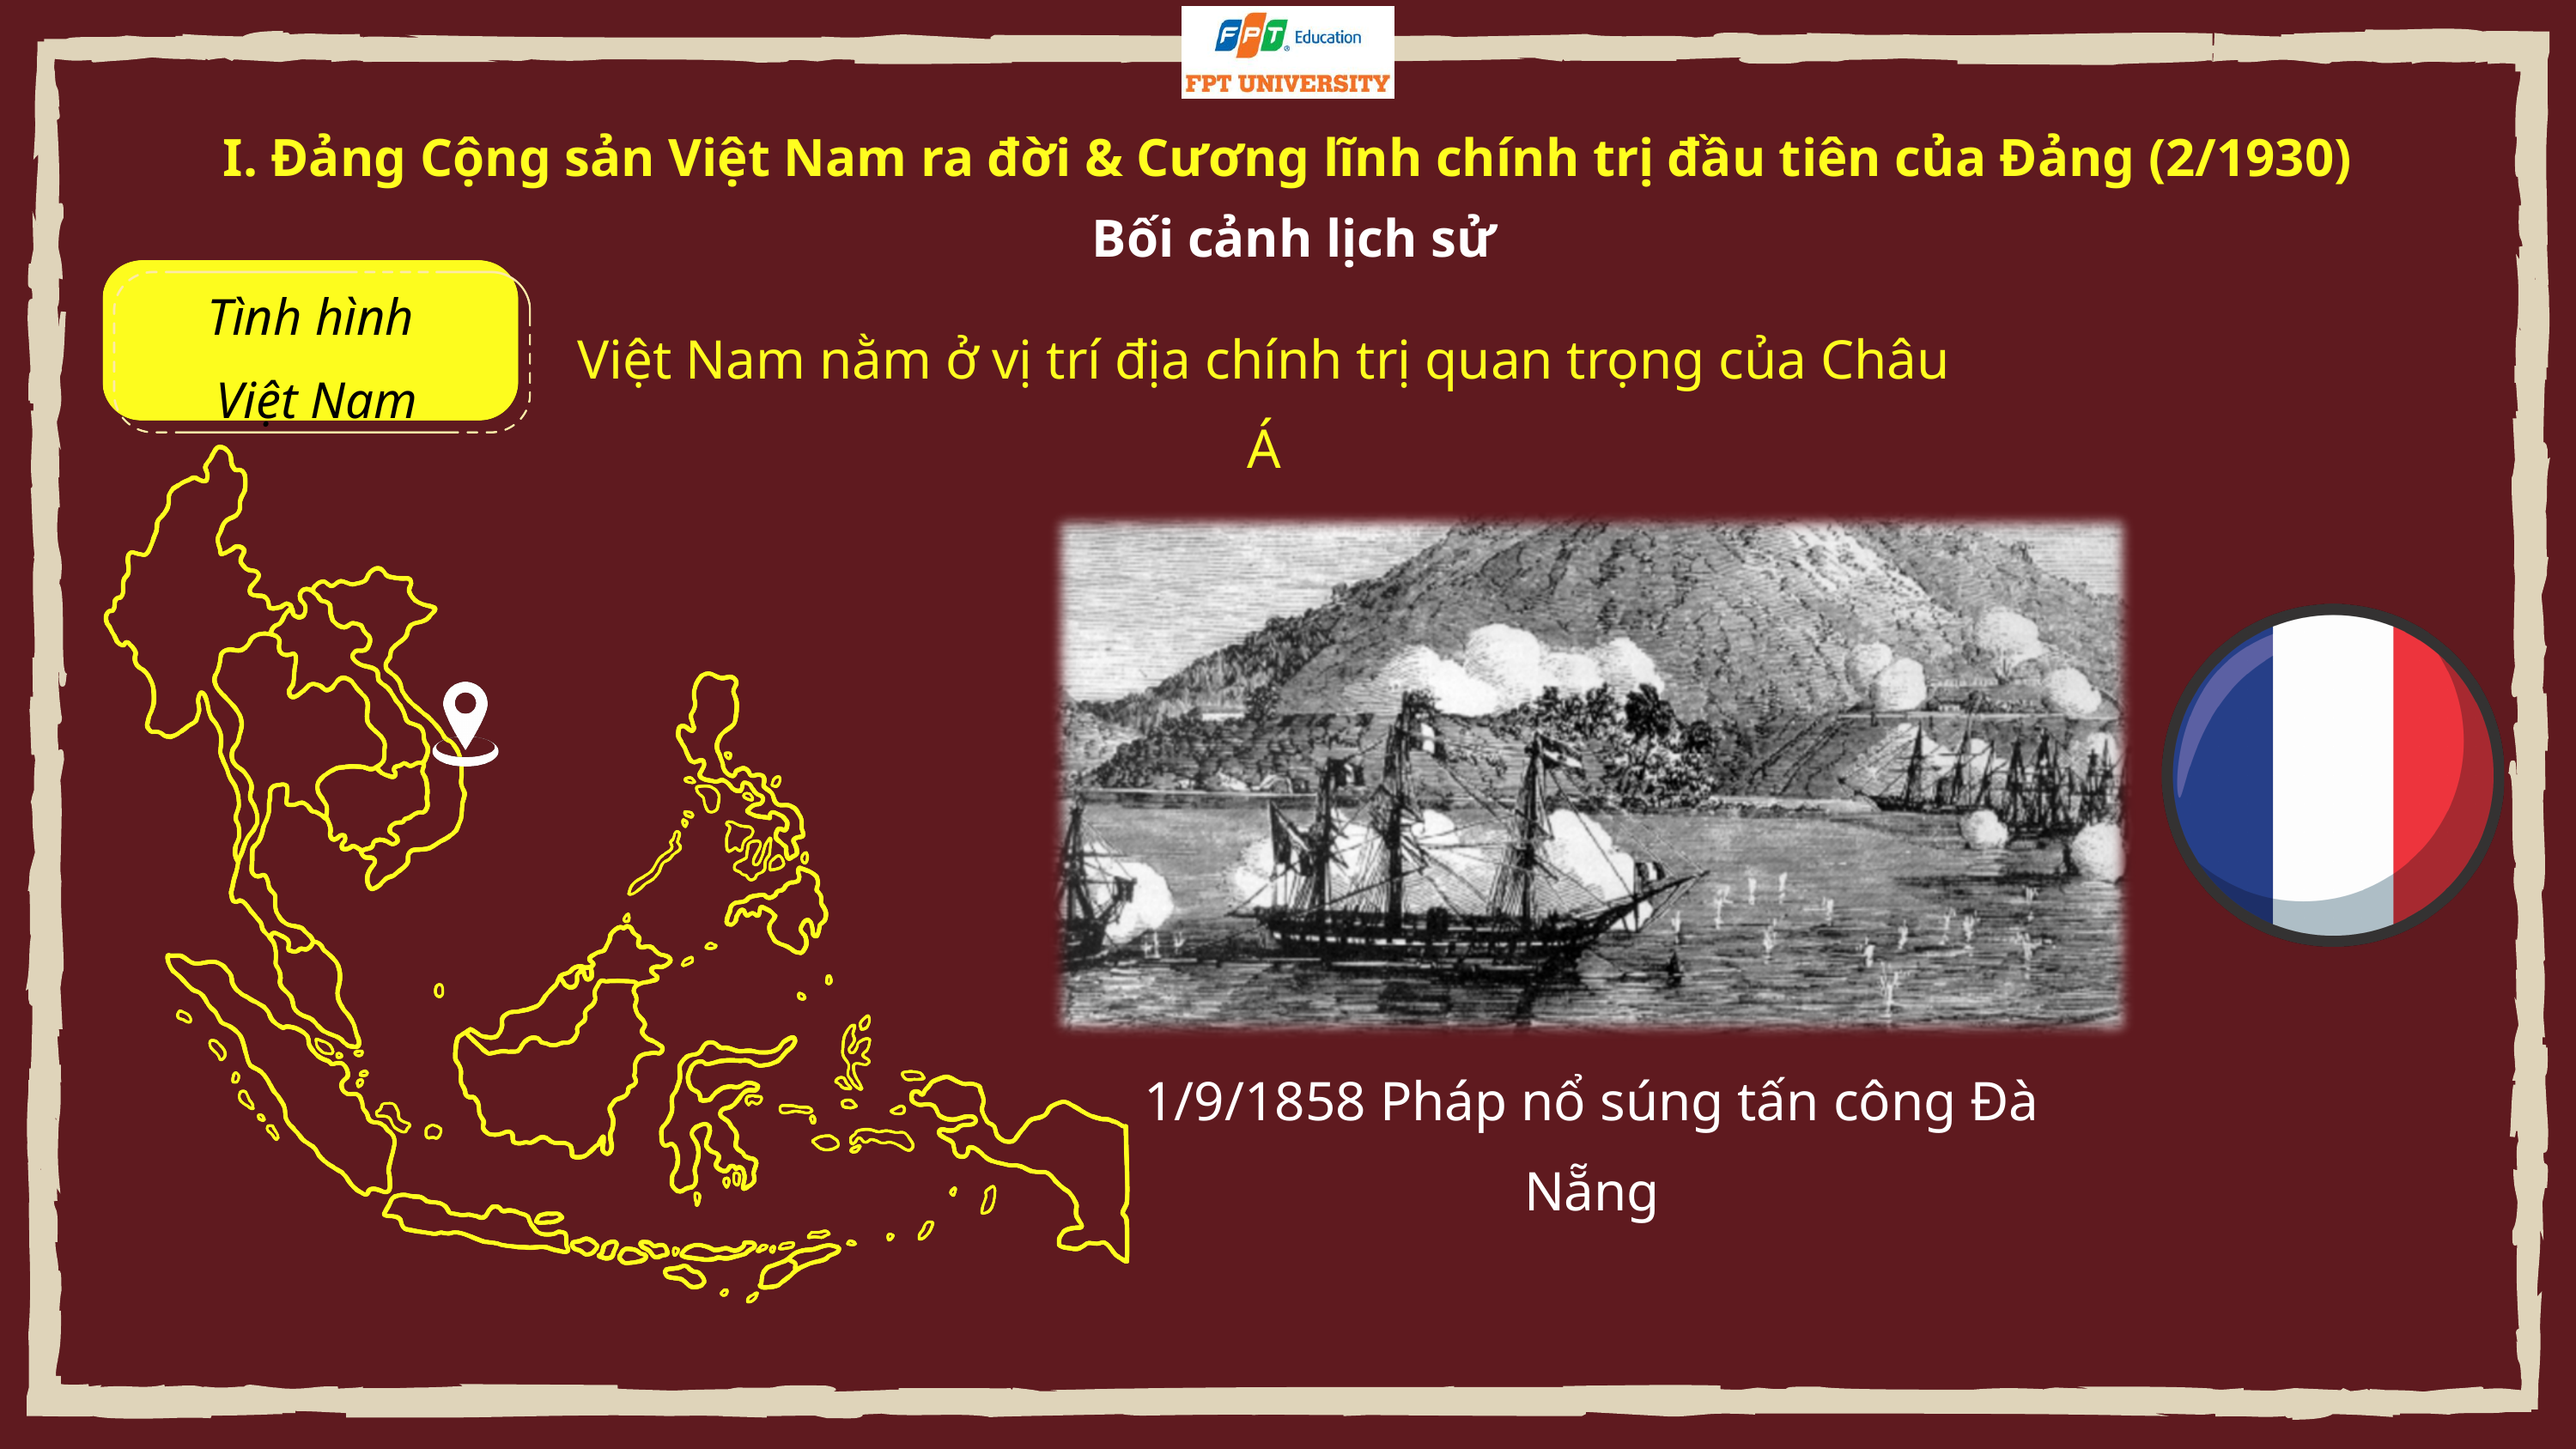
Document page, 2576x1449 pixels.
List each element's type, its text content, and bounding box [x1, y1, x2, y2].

text_box Tình hình Việt Nam [202, 261, 433, 429]
text_box I. Đảng Cộng sản Việt Nam ra đời & Cương lĩnh chính trị đầu tiên của Đảng (2/1930) [215, 100, 2361, 187]
text_box 1/9/1858 Pháp nổ súng tấn công Đà Nẵng [1113, 1042, 2071, 1222]
text_box Việt Nam nằm ở vị trí địa chính trị quan trọng của Châu Á [574, 300, 1953, 479]
text_box [102, 260, 532, 433]
text_box [1182, 6, 1394, 99]
text_box [102, 443, 1130, 1304]
text_box [26, 28, 2550, 1420]
text_box [2161, 603, 2505, 947]
text_box [1130, 507, 2138, 1043]
text_box [432, 682, 500, 767]
text_box Bối cảnh lịch sử [1085, 181, 1503, 268]
